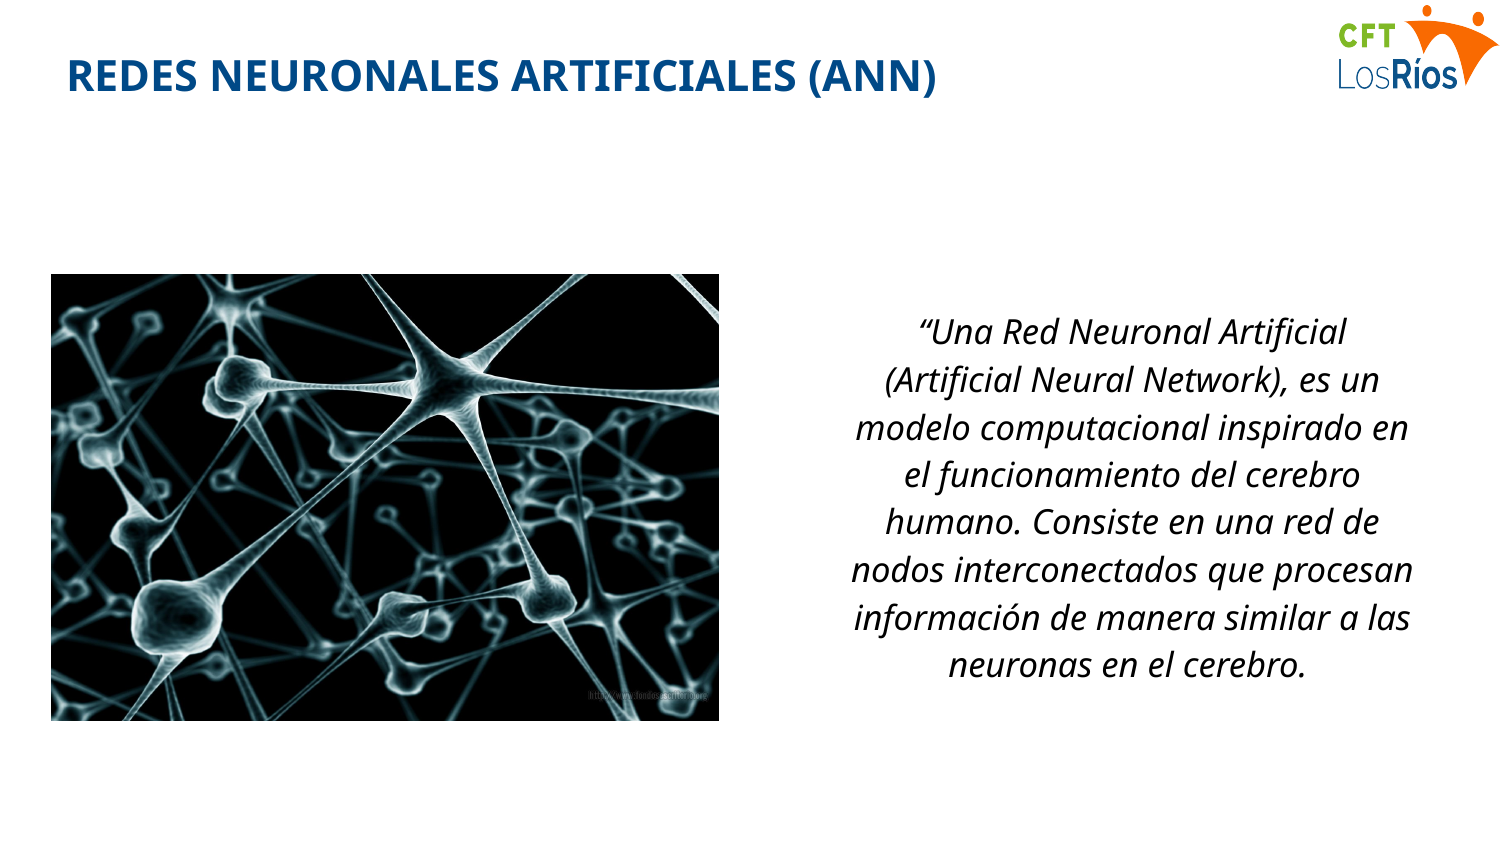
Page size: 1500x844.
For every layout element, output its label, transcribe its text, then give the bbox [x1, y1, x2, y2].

list “Una Red Neuronal Artificial (Artificial Neural Network), es un modelo computacional inspirado en el funcionamiento del cerebro humano. Consiste en una red de nodos interconectados que procesan información de manera similar a las neuronas en el cerebro. [832, 289, 1432, 706]
picture [1339, 5, 1500, 89]
title REDES NEURONALES ARTIFICIALES (ANN) [51, 32, 972, 127]
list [50, 274, 719, 721]
